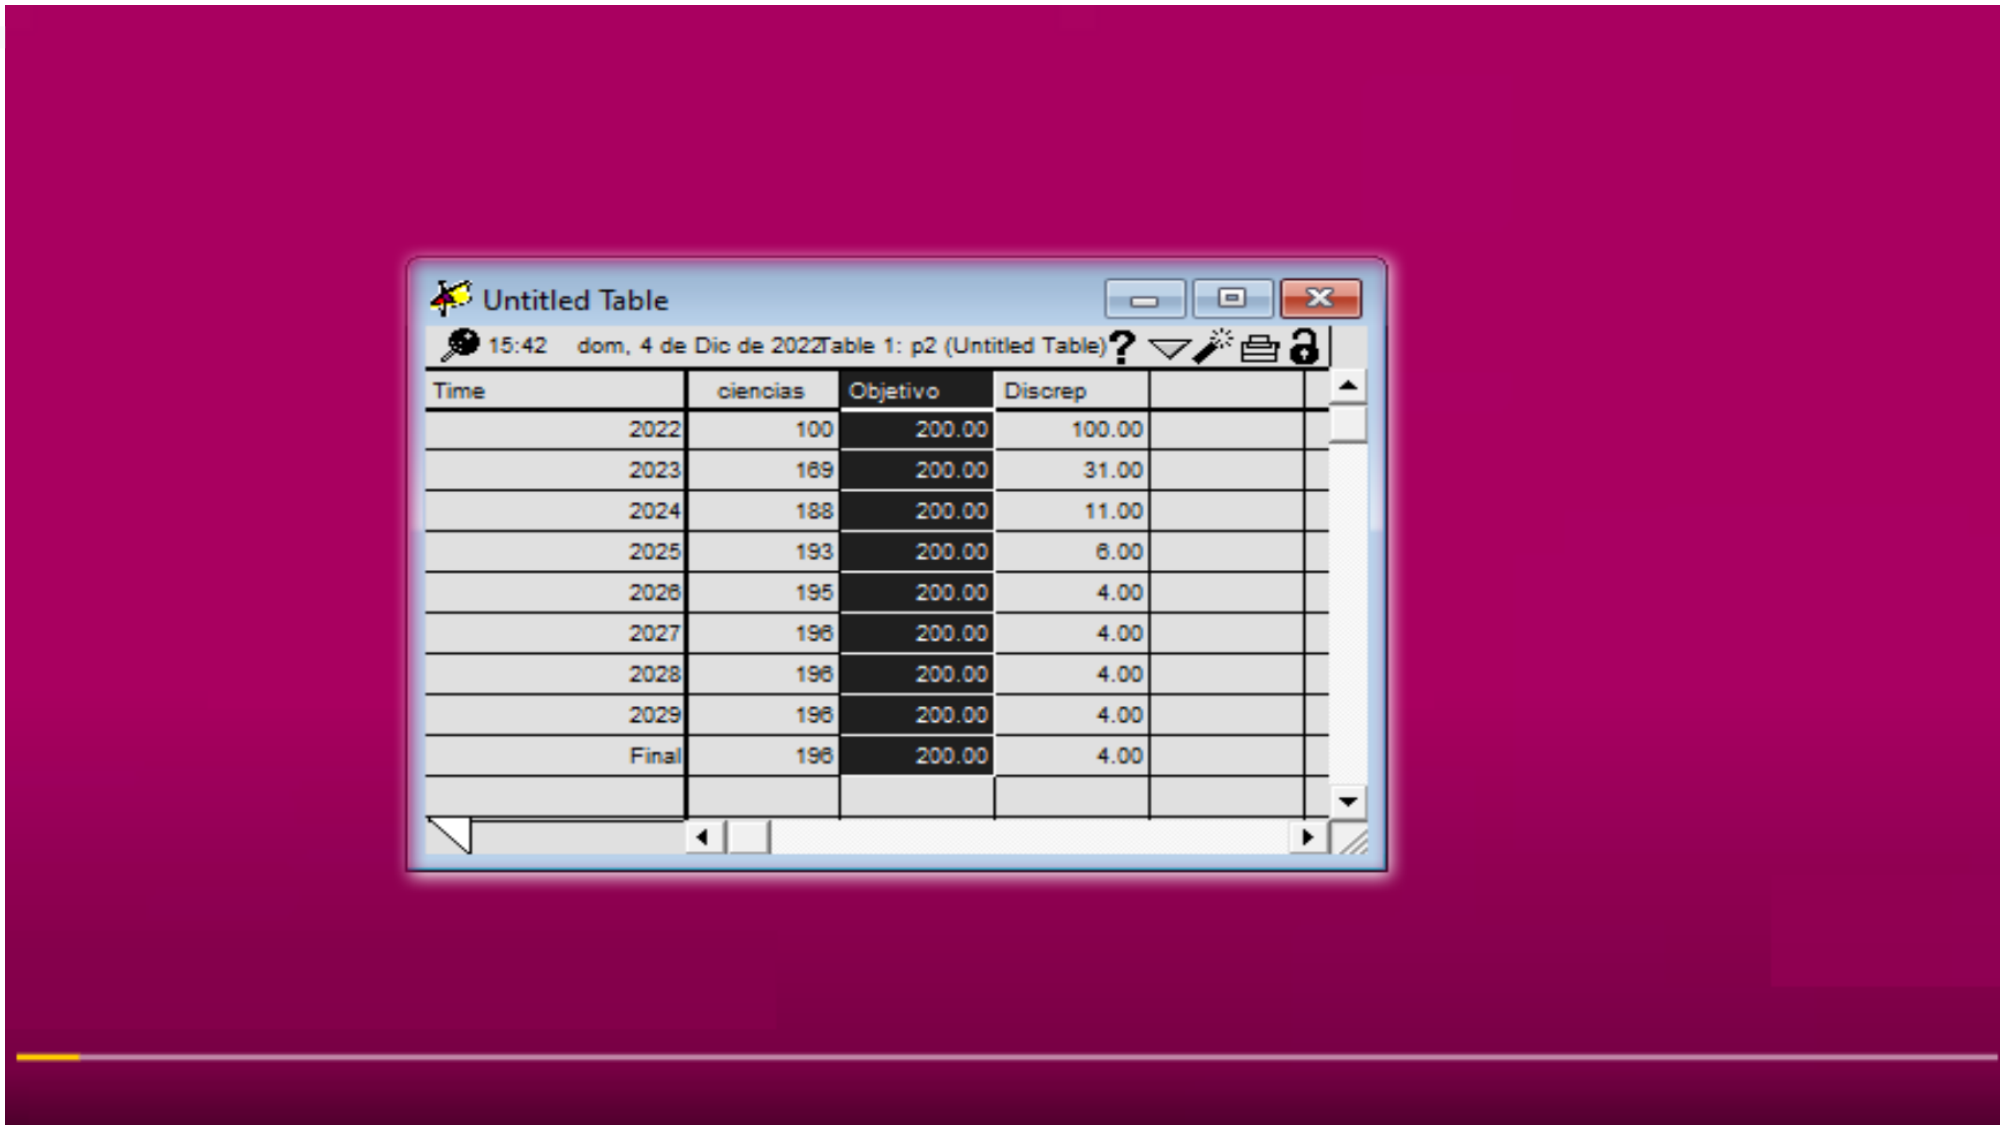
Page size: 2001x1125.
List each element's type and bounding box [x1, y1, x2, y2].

picture [5, 5, 2000, 1125]
text_box [0, 26, 5, 49]
